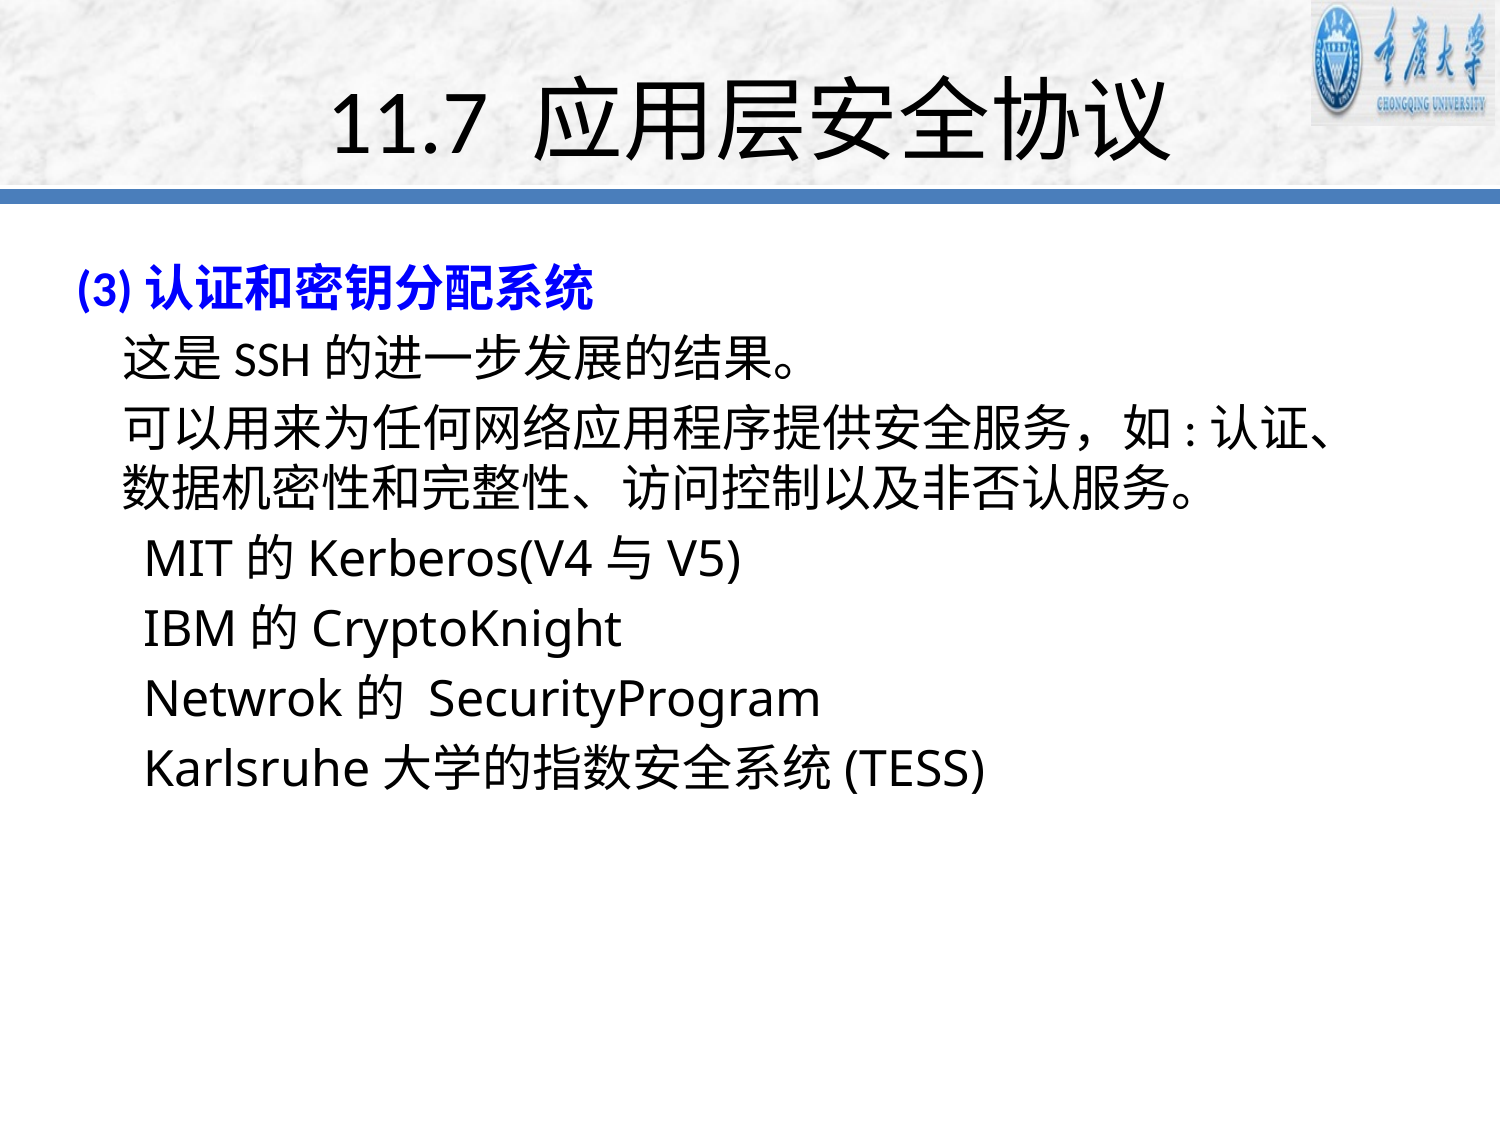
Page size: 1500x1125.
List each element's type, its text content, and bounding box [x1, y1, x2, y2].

title 11.7 应用层安全协议 [74, 44, 1426, 189]
list (3)认证和密钥分配系统 这是SSH的进一步发展的结果。 可以用来为任何网络应用程序提供安全服务，如:认证、数据机密性和完整性、访问控制以及非否认服务。 MIT的Kerberos(V4与V5) IBM的CryptoKnight Netwrok的 SecurityProgram Karlsruhe大学的指数安全系统(TESS) [49, 248, 1401, 925]
picture [1311, 0, 1495, 126]
